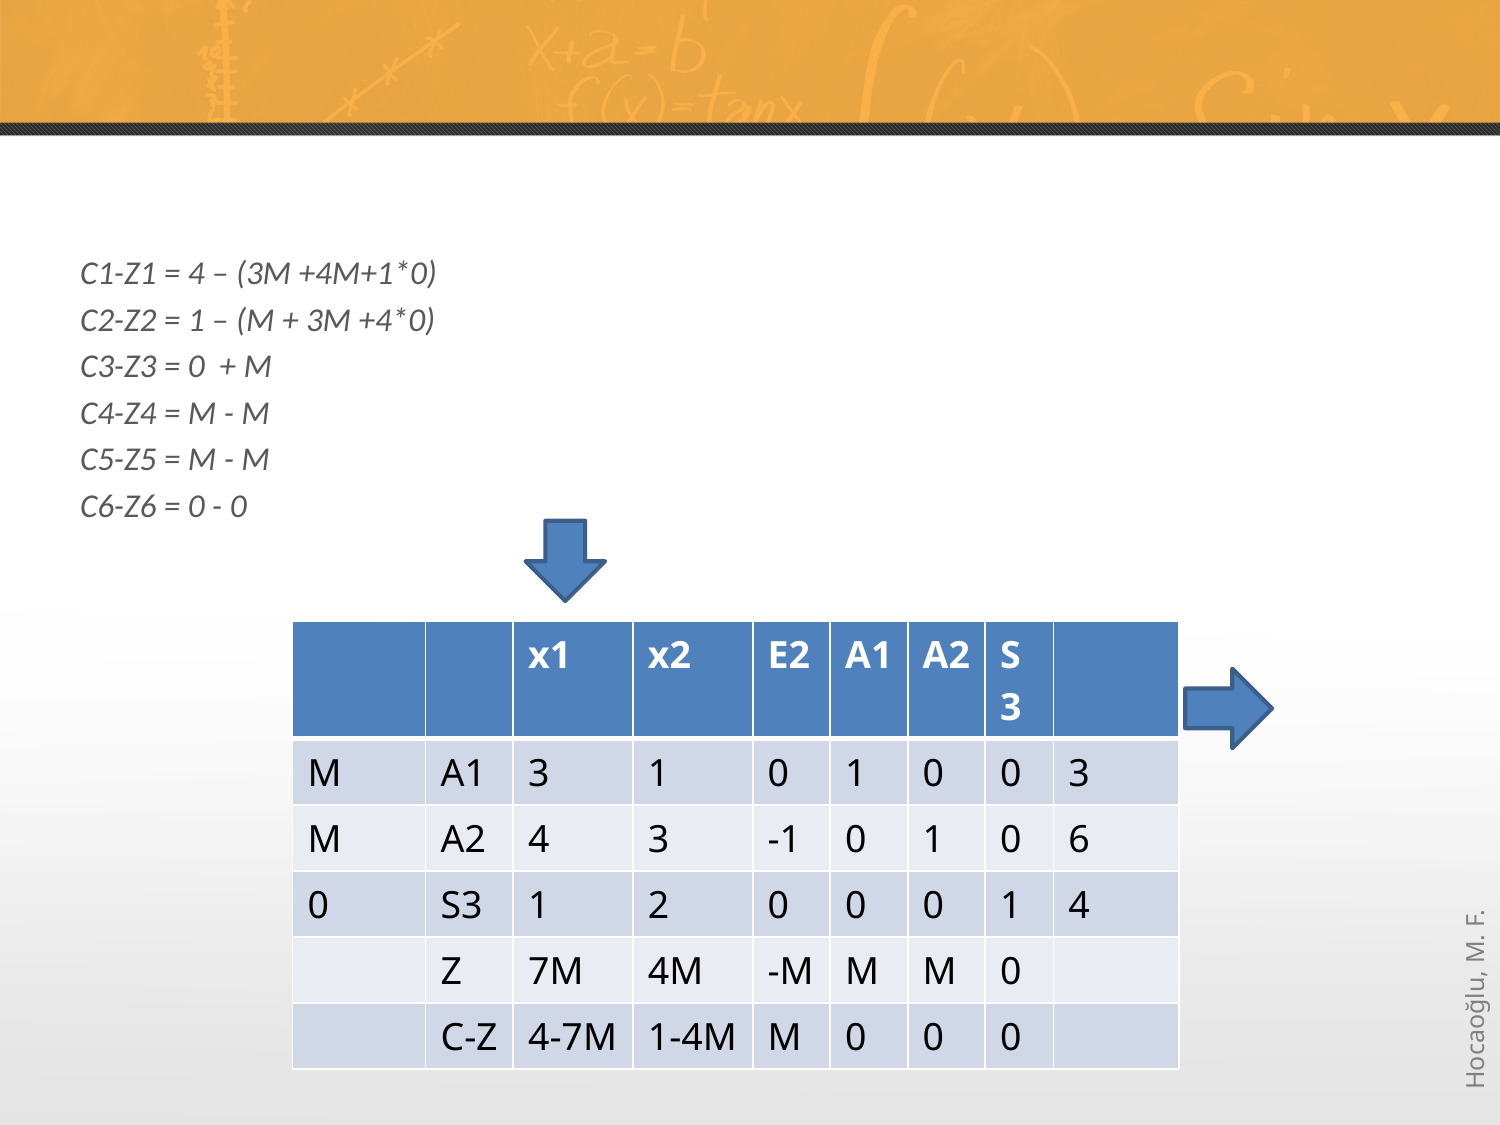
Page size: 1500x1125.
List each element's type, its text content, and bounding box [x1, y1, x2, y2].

table_header A1 [831, 622, 907, 736]
table_cell 4 [514, 806, 632, 870]
table_cell 0 [754, 872, 829, 936]
table_cell 1 [634, 741, 752, 804]
table_cell 0 [986, 741, 1053, 804]
table_cell C-Z [426, 1004, 512, 1068]
table_cell -1 [754, 806, 829, 870]
table_cell [293, 1004, 425, 1068]
table_cell 1-4M [634, 1004, 752, 1068]
table_cell 3 [514, 741, 632, 804]
table_cell 7M [514, 938, 632, 1002]
table_cell 0 [293, 872, 425, 936]
table_cell 1 [909, 806, 984, 870]
table_cell 3 [634, 806, 752, 870]
table_header A2 [909, 622, 984, 736]
table_header [293, 622, 425, 736]
table_cell 6 [1054, 806, 1178, 870]
table_cell 0 [909, 741, 984, 804]
table_cell 0 [831, 872, 907, 936]
text_box [1183, 666, 1275, 751]
table_cell 0 [754, 741, 829, 804]
table_cell 4 [1054, 872, 1178, 936]
table_header x1 [514, 622, 632, 736]
text_box [523, 518, 607, 604]
table_cell A2 [426, 806, 512, 870]
table_header [426, 622, 512, 736]
table_cell M [831, 938, 907, 1002]
table_cell S3 [426, 872, 512, 936]
table_header E2 [754, 622, 829, 736]
table_cell A1 [426, 741, 512, 804]
table_cell 0 [986, 938, 1053, 1002]
table_cell M [909, 938, 984, 1002]
table_header [1054, 622, 1178, 736]
table_cell 4M [634, 938, 752, 1002]
table_cell 4-7M [514, 1004, 632, 1068]
table_cell 0 [831, 806, 907, 870]
table_cell 0 [986, 1004, 1053, 1068]
table_header S3 [986, 622, 1053, 736]
table_cell -M [754, 938, 829, 1002]
table_cell 3 [1054, 741, 1178, 804]
table_cell Z [426, 938, 512, 1002]
table_cell 2 [634, 872, 752, 936]
table_cell 0 [909, 1004, 984, 1068]
table_cell 0 [986, 806, 1053, 870]
table_cell M [293, 741, 425, 804]
table_cell 0 [909, 872, 984, 936]
picture [0, 0, 1500, 1125]
table_cell M [754, 1004, 829, 1068]
table_cell 1 [514, 872, 632, 936]
table_cell [293, 938, 425, 1002]
list C1-Z1 = 4 – (3M +4M+1*0) C2-Z2 = 1 – (M + 3M +4*0) C3-Z3 = 0 + M C4-Z4 = M - M C5-Z5 = M - M C6-Z6 = 0 - 0 [64, 243, 1444, 1045]
table_cell [1054, 1004, 1178, 1068]
table_cell 1 [986, 872, 1053, 936]
table_cell 1 [831, 741, 907, 804]
table_header x2 [634, 622, 752, 736]
table_cell 0 [831, 1004, 907, 1068]
table_cell [1054, 938, 1178, 1002]
table_cell M [293, 806, 425, 870]
